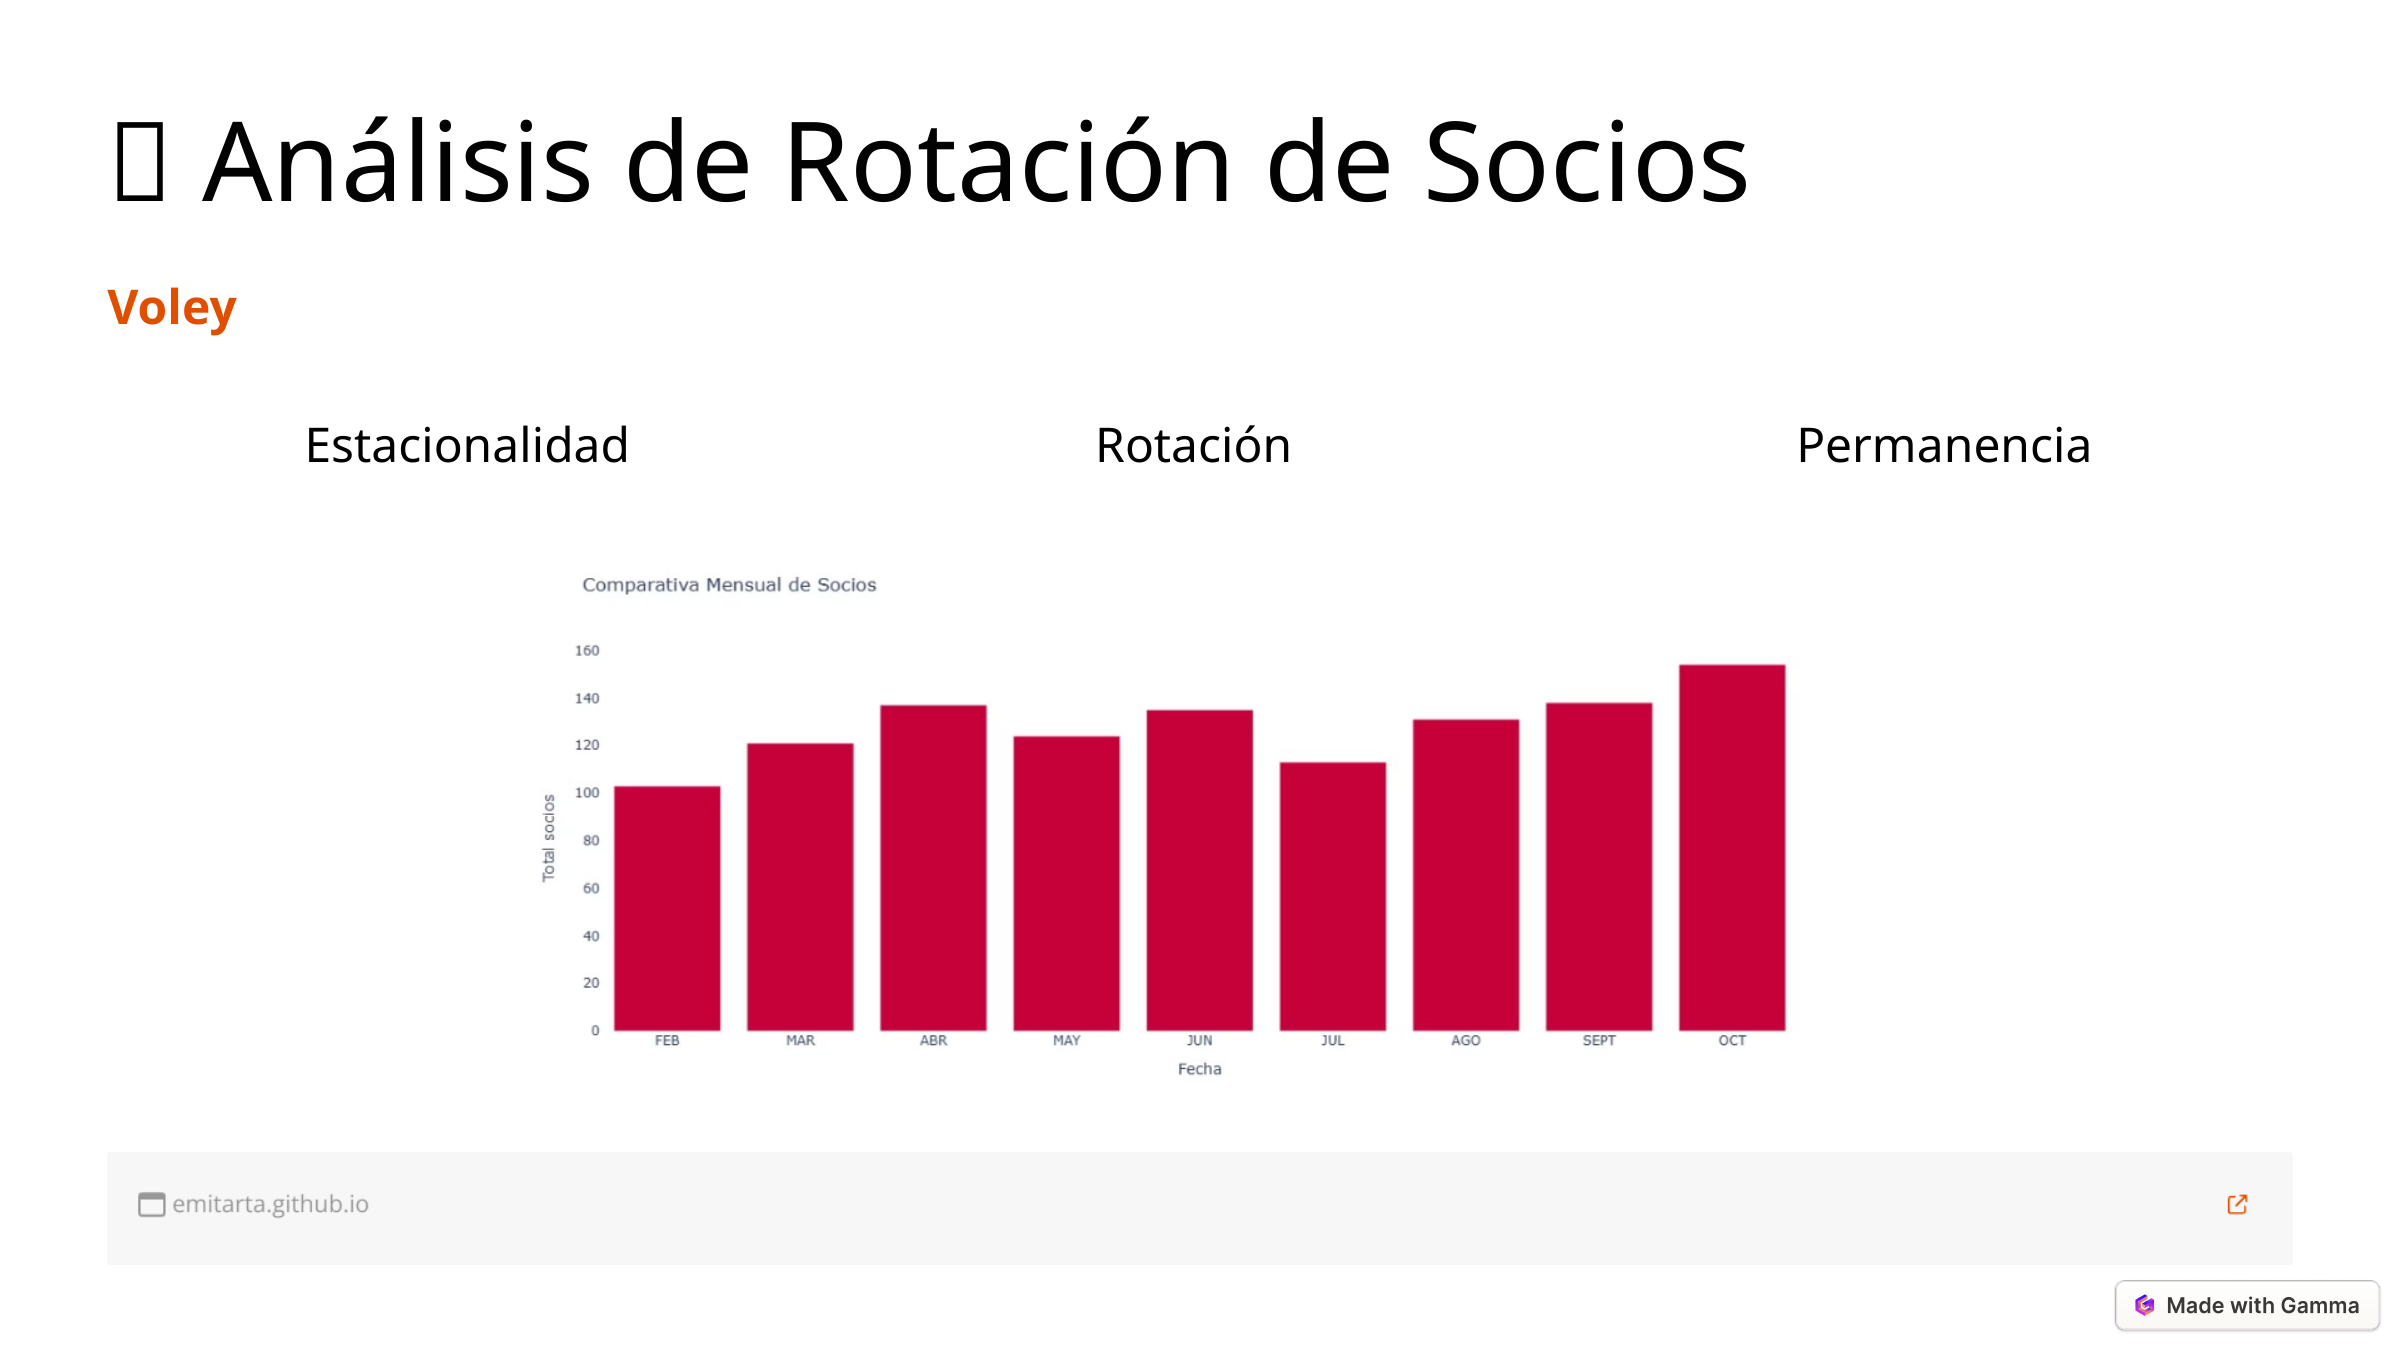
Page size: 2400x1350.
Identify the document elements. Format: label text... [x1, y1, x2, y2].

picture [2106, 1271, 2389, 1339]
text_box [107, 380, 816, 503]
text_box [1584, 380, 2293, 503]
text_box Estacionalidad [219, 411, 704, 472]
picture [514, 537, 1886, 1118]
picture [107, 1152, 2293, 1265]
text_box [846, 380, 1554, 503]
text_box 📅 Análisis de Rotación de Socios [107, 85, 1767, 228]
text_box Rotación [957, 411, 1442, 472]
text_box Permanencia [1696, 411, 2181, 472]
text_box Voley [107, 274, 592, 335]
